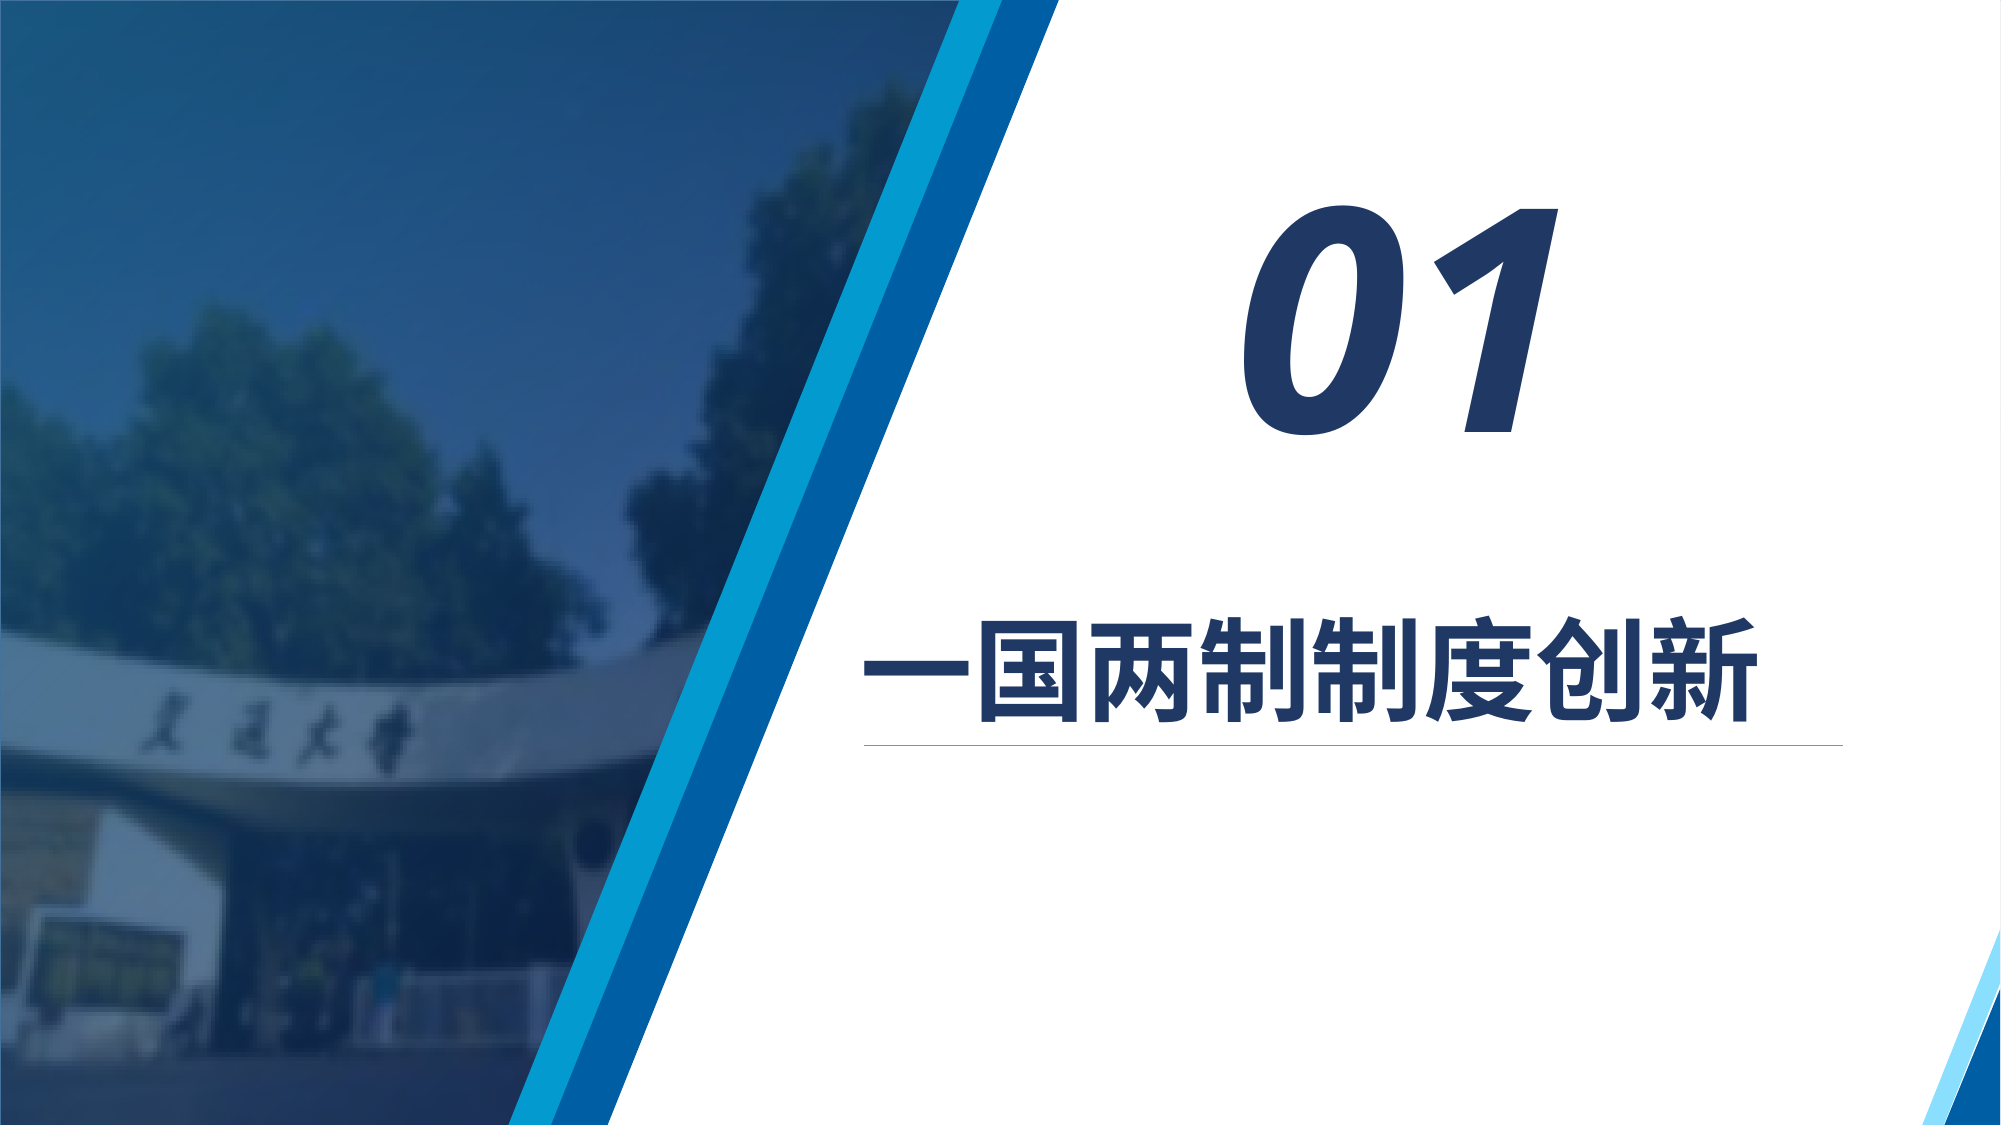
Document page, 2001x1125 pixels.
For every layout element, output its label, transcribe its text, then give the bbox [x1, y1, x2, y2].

text_box 01 [1219, 155, 1669, 508]
text_box 一国两制制度创新 [846, 608, 1861, 745]
